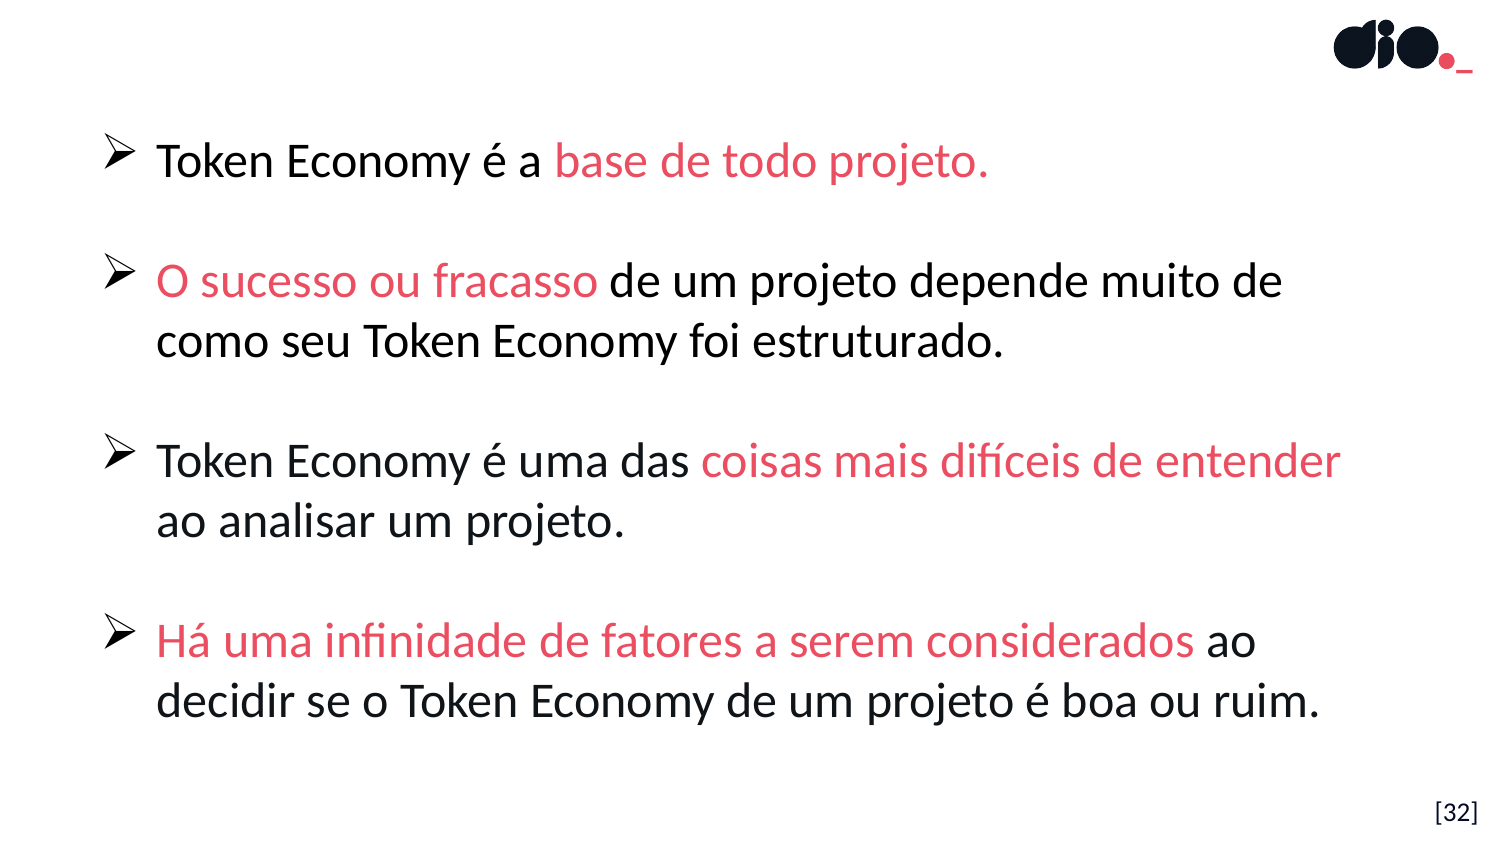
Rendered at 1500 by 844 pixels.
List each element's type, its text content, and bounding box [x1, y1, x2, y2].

text_box Token Economy é a base de todo projeto. O sucesso ou fracasso de um projeto depende muito de como seu Token Economy foi estruturado. Token Economy é uma das coisas mais difíceis de entender ao analisar um projeto. Há uma infinidade de fatores a serem considerados ao decidir se o Token Economy de um projeto é boa ou ruim. [85, 120, 1391, 735]
picture [1333, 19, 1473, 74]
slide_number [32] [1403, 779, 1494, 844]
